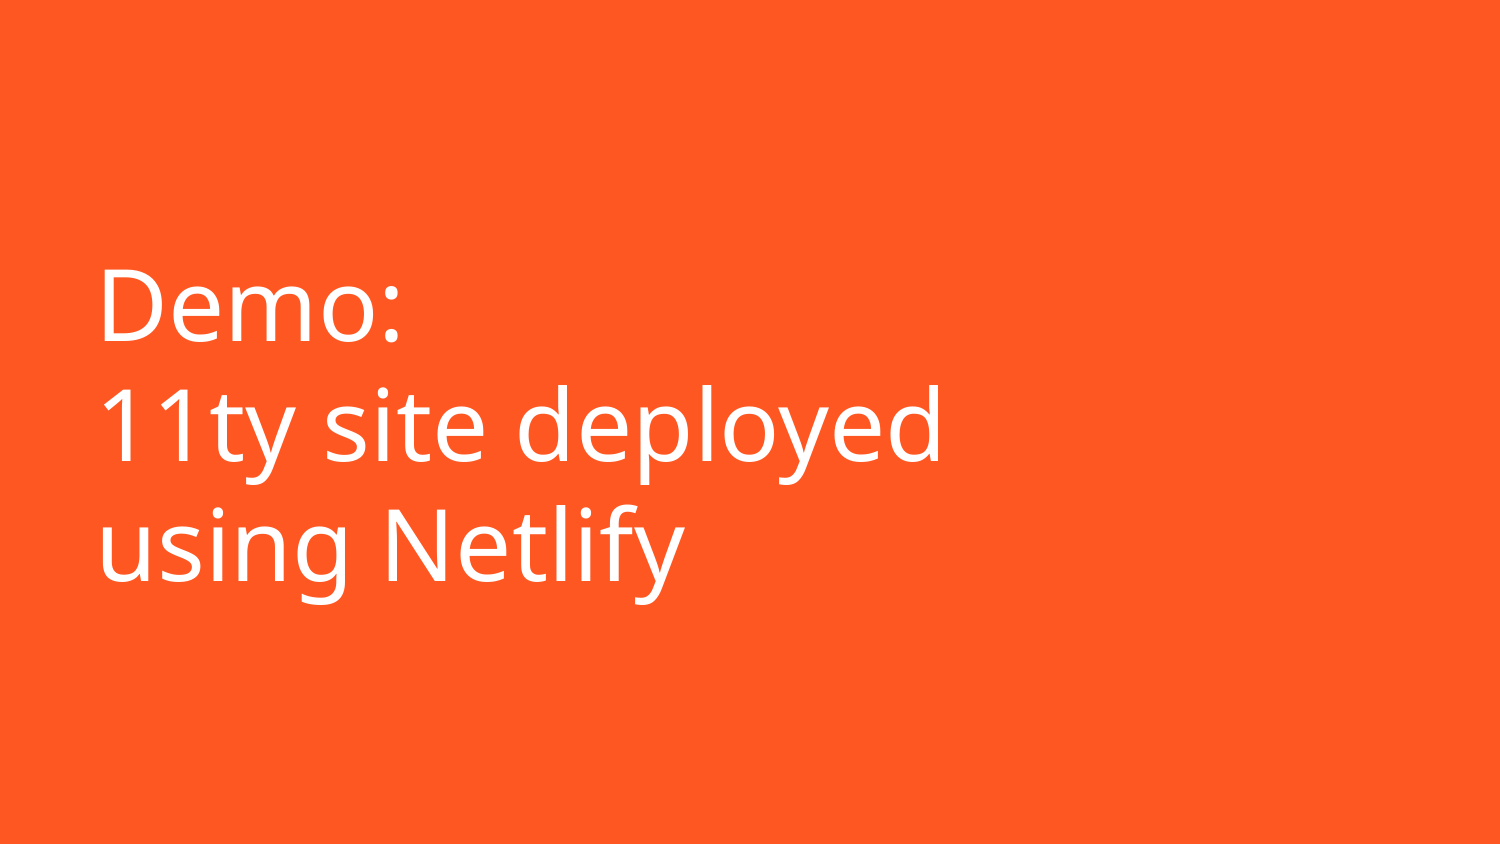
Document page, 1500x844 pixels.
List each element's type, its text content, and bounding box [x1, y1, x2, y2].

title Demo: 11ty site deployed using Netlify [80, 86, 1013, 758]
